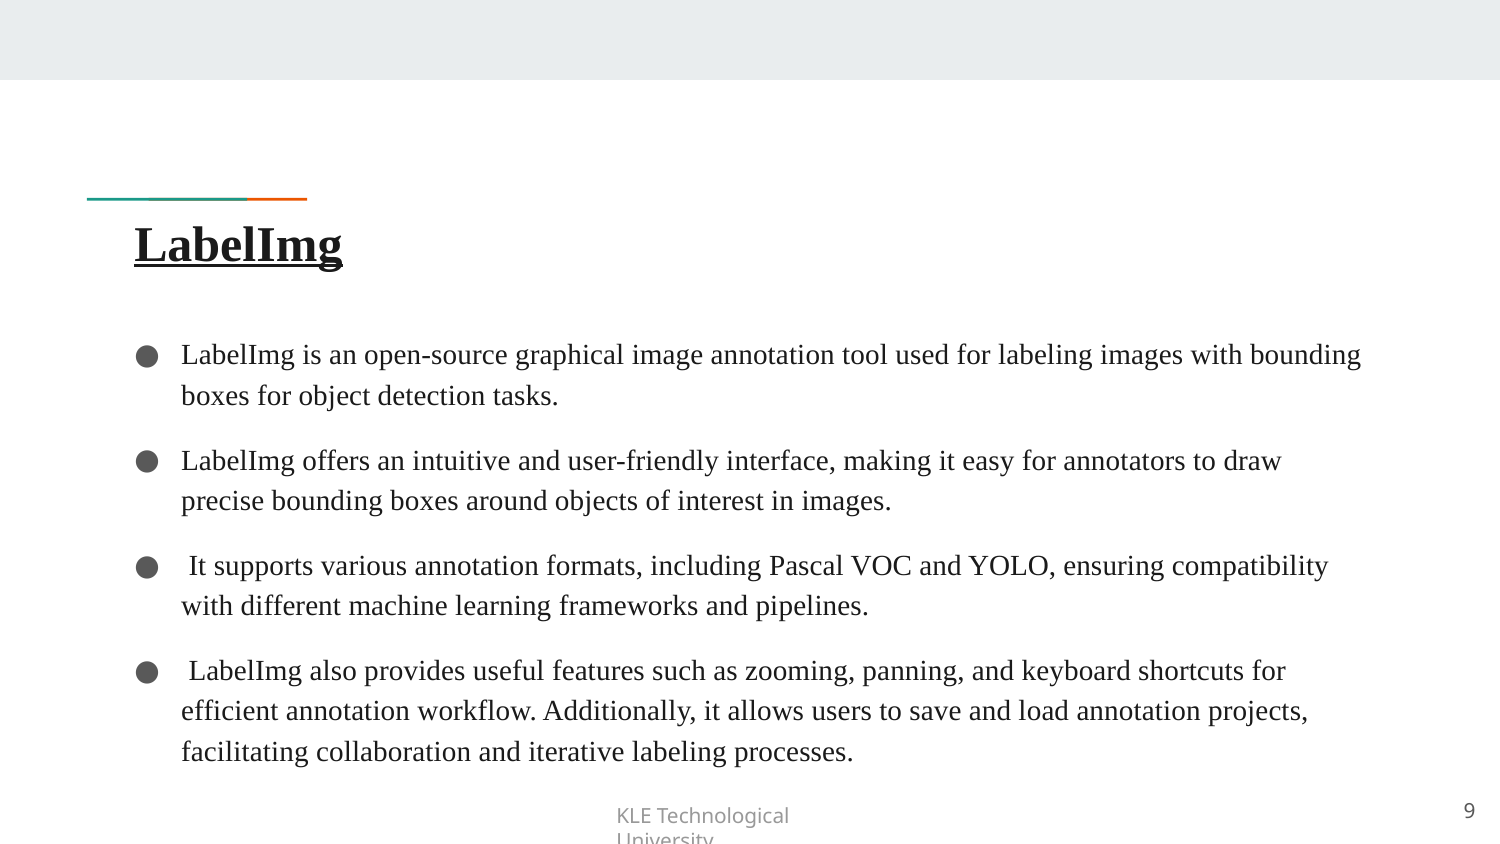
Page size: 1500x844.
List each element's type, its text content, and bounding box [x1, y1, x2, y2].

list LabelImg is an open-source graphical image annotation tool used for labeling images with bounding boxes for object detection tasks. LabelImg offers an intuitive and user-friendly interface, making it easy for annotators to draw precise bounding boxes around objects of interest in images. It supports various annotation formats, including Pascal VOC and YOLO, ensuring compatibility with different machine learning frameworks and pipelines. LabelImg also provides useful features such as zooming, panning, and keyboard shortcuts for efficient annotation workflow. Additionally, it allows users to save and load annotation projects, facilitating collaboration and iterative labeling processes. [119, 315, 1381, 780]
slide_number 9 [1400, 779, 1491, 844]
title LabelImg [119, 196, 1381, 285]
text_box KLE Technological University [601, 788, 899, 844]
